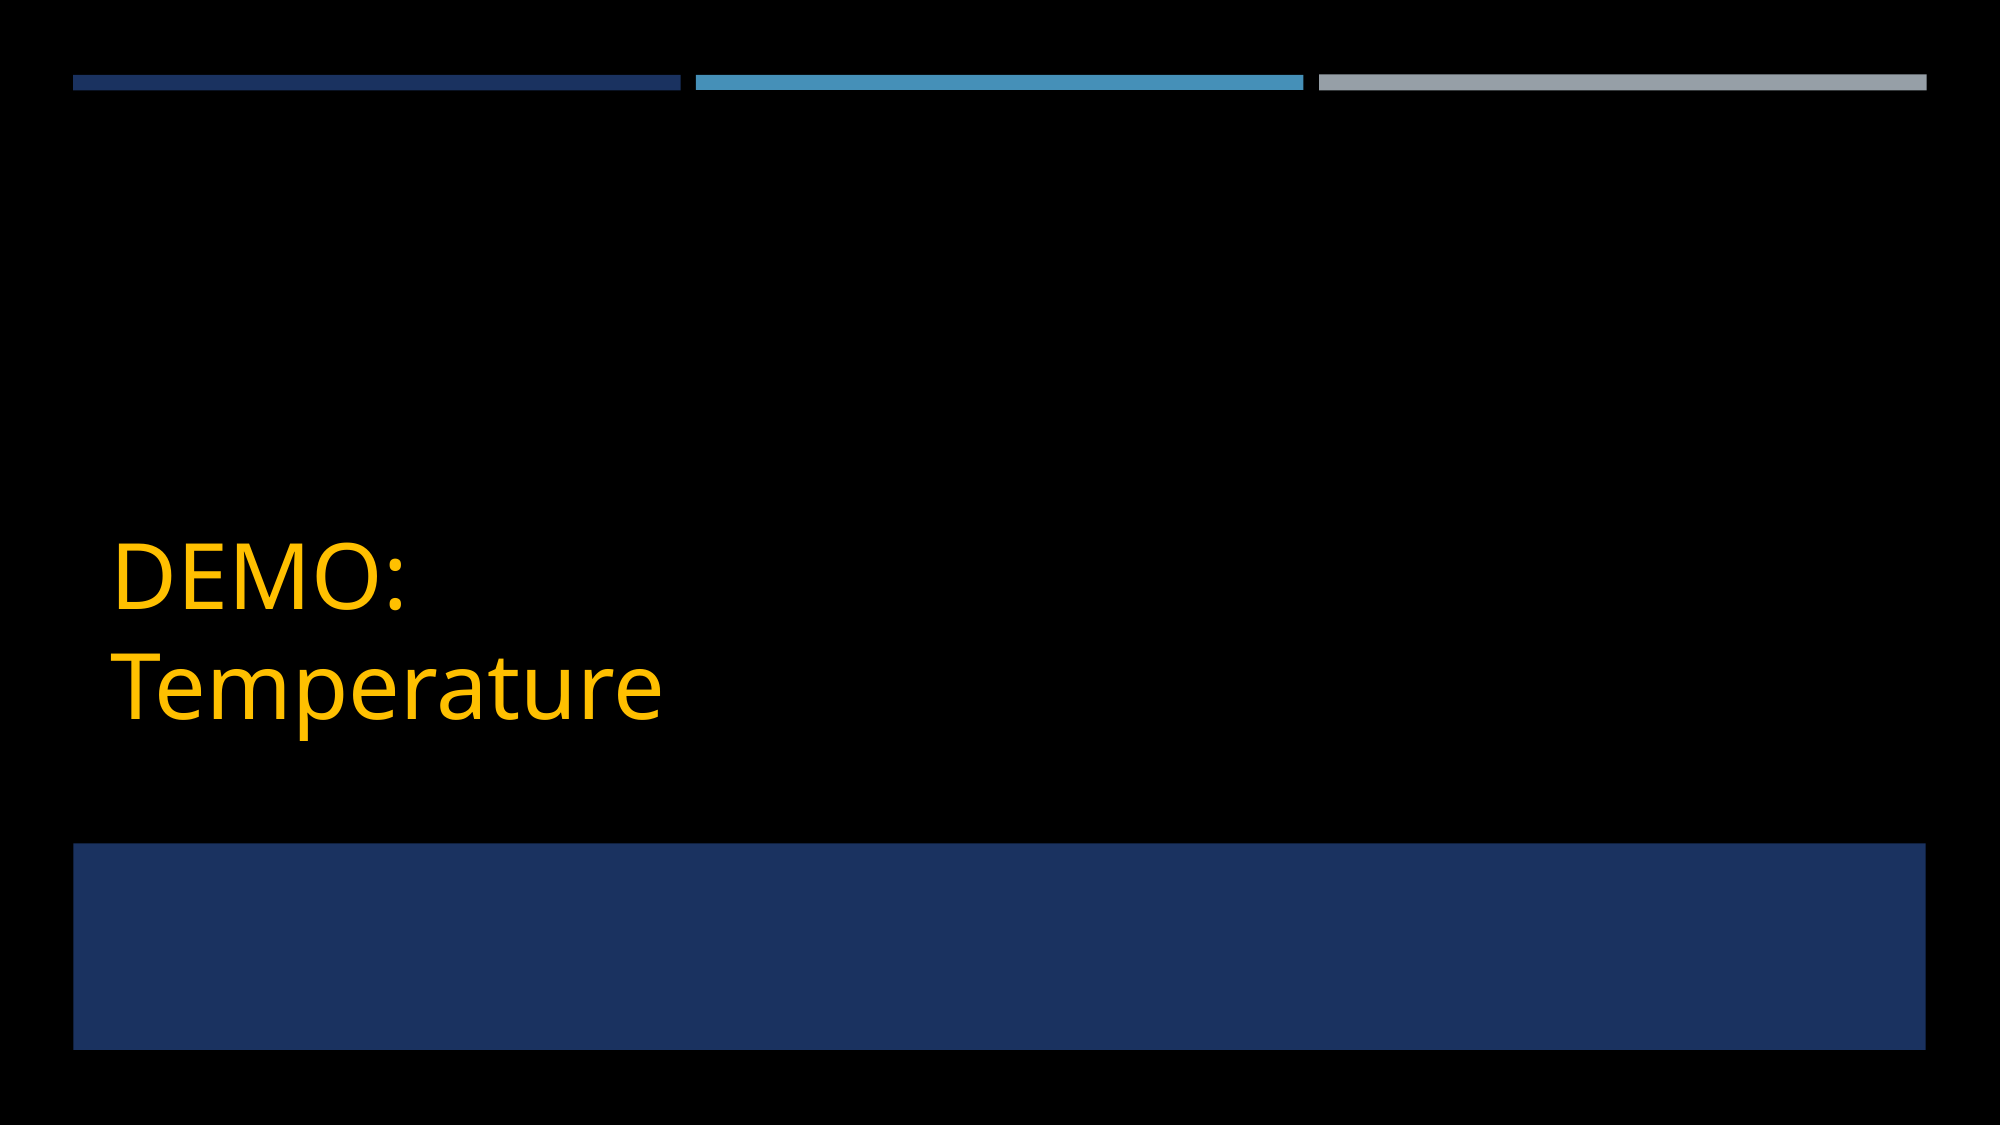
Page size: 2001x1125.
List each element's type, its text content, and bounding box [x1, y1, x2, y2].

title DEMO: Temperature [95, 499, 1905, 745]
